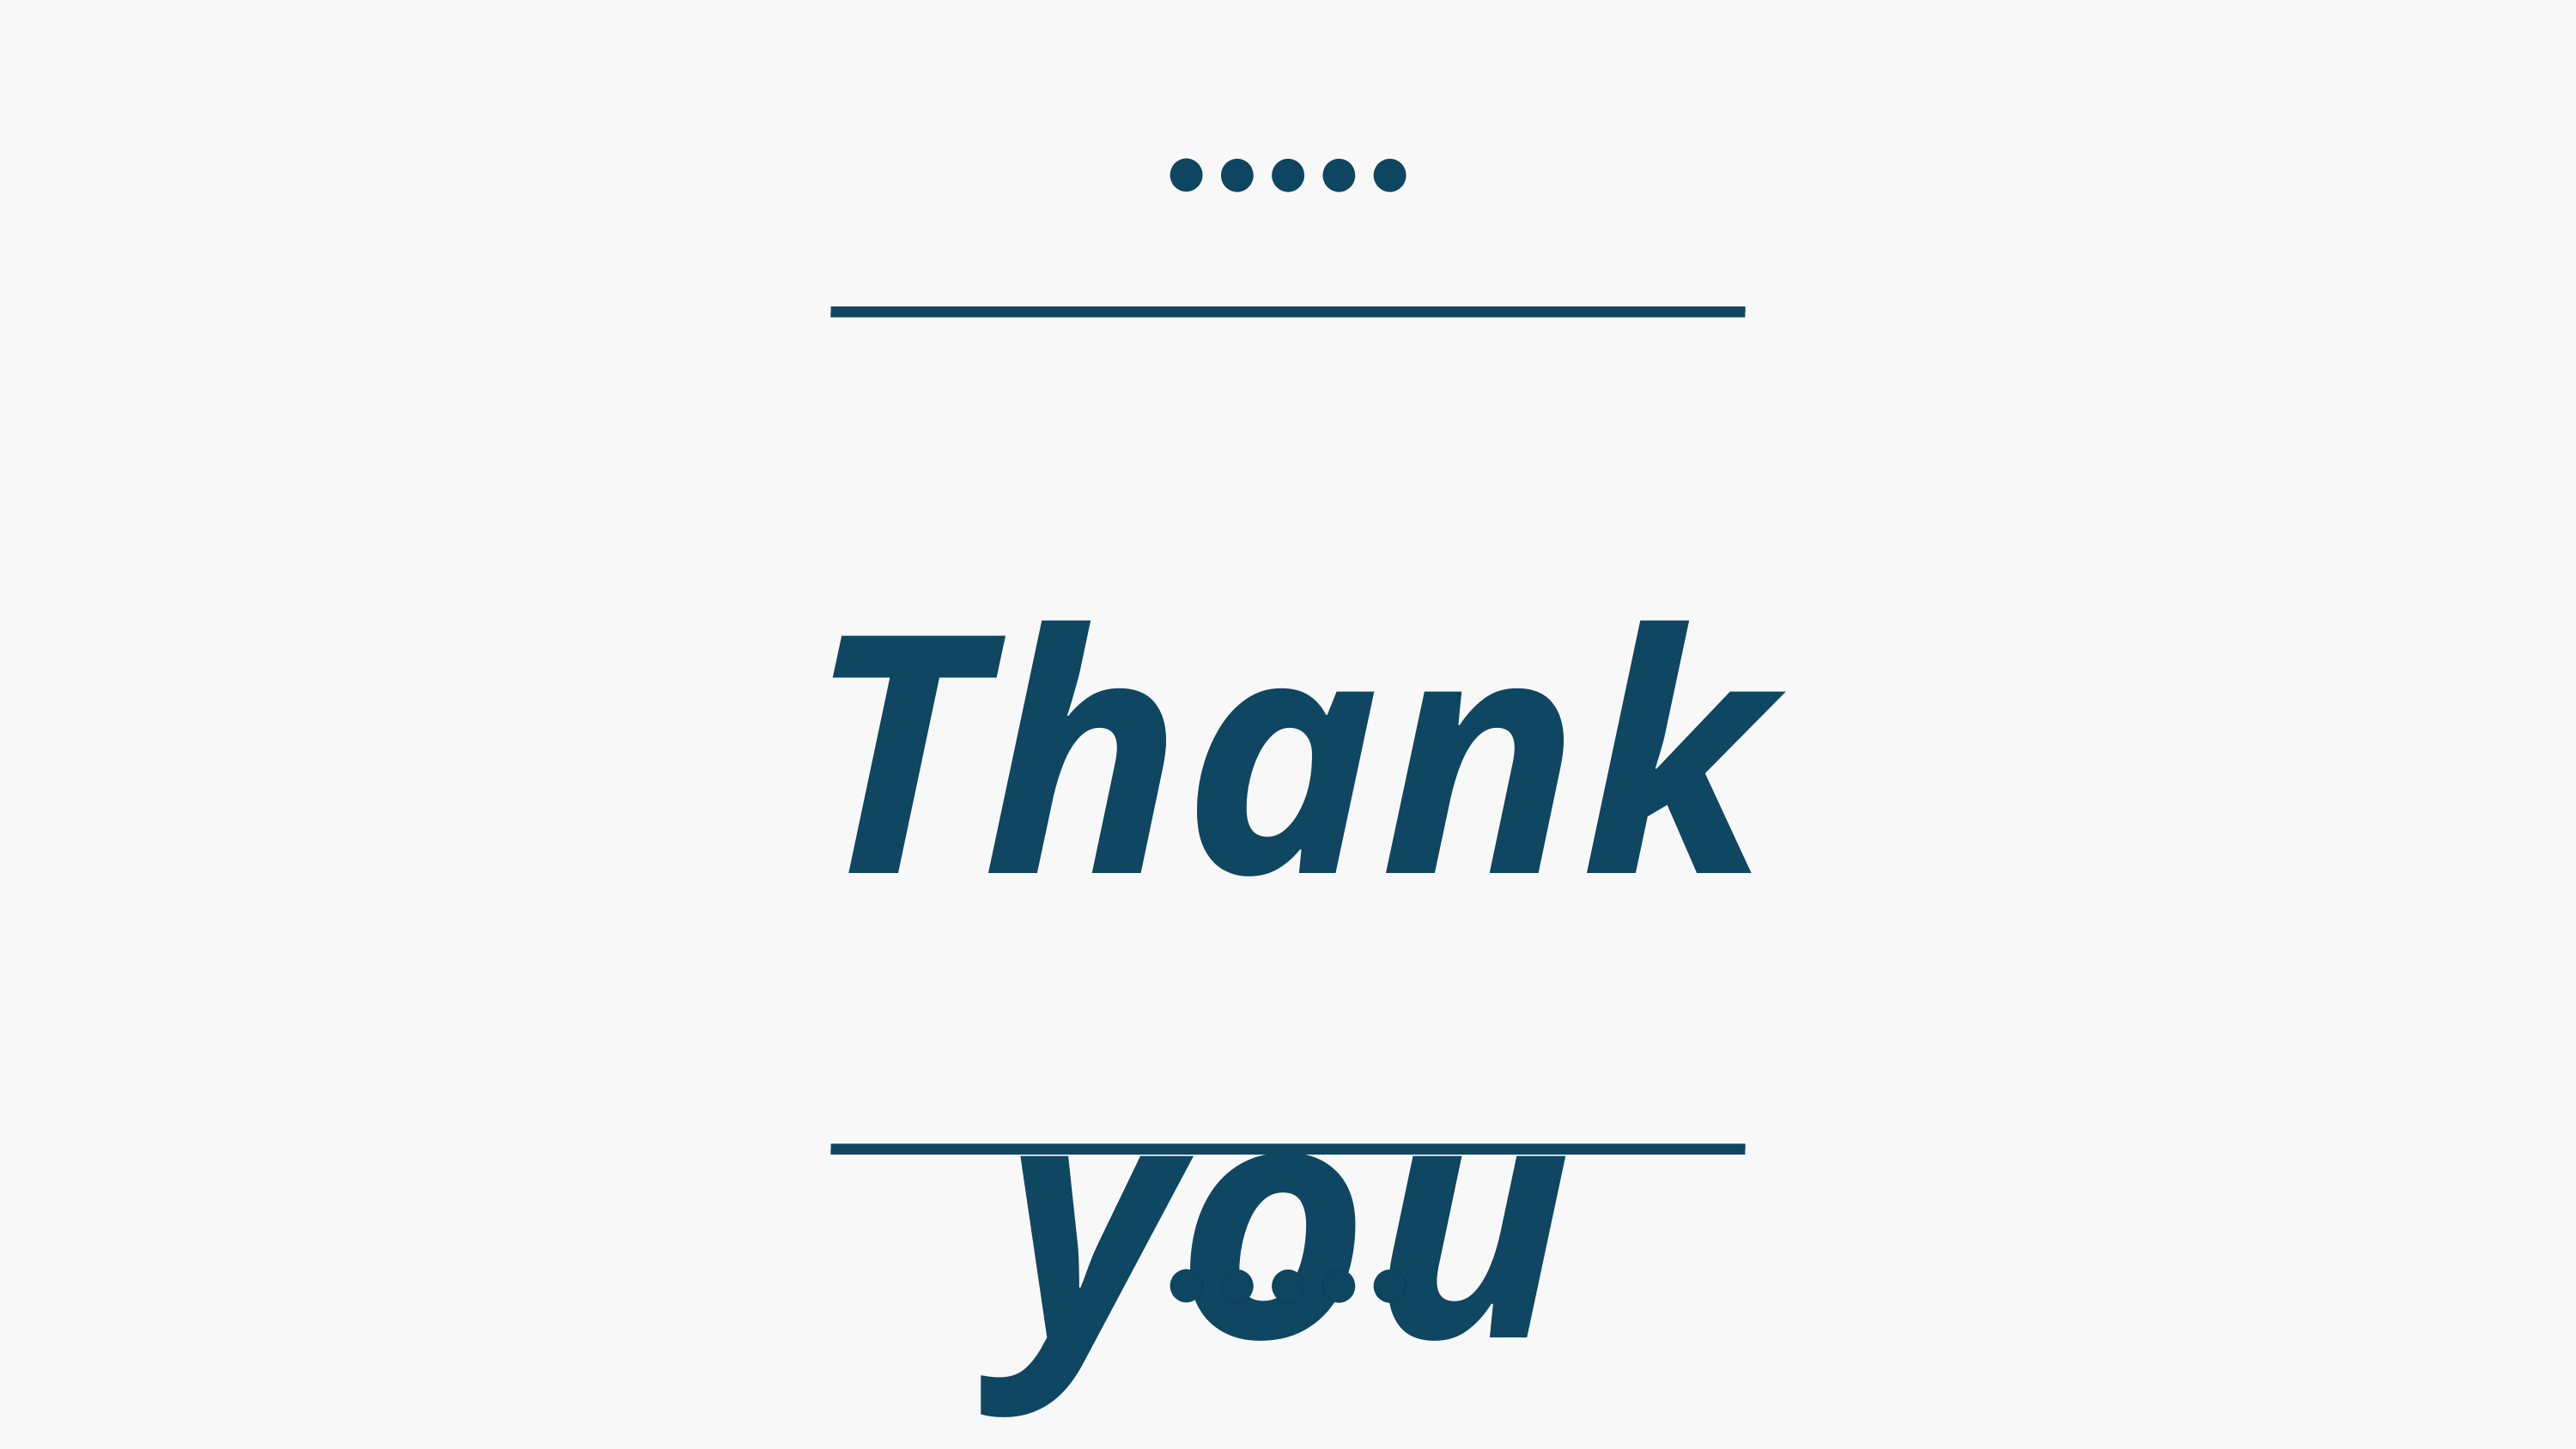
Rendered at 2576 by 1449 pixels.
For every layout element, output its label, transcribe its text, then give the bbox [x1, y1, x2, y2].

text_box Thank you [484, 474, 2092, 1405]
text_box [1170, 1268, 1406, 1304]
text_box [1170, 157, 1406, 193]
